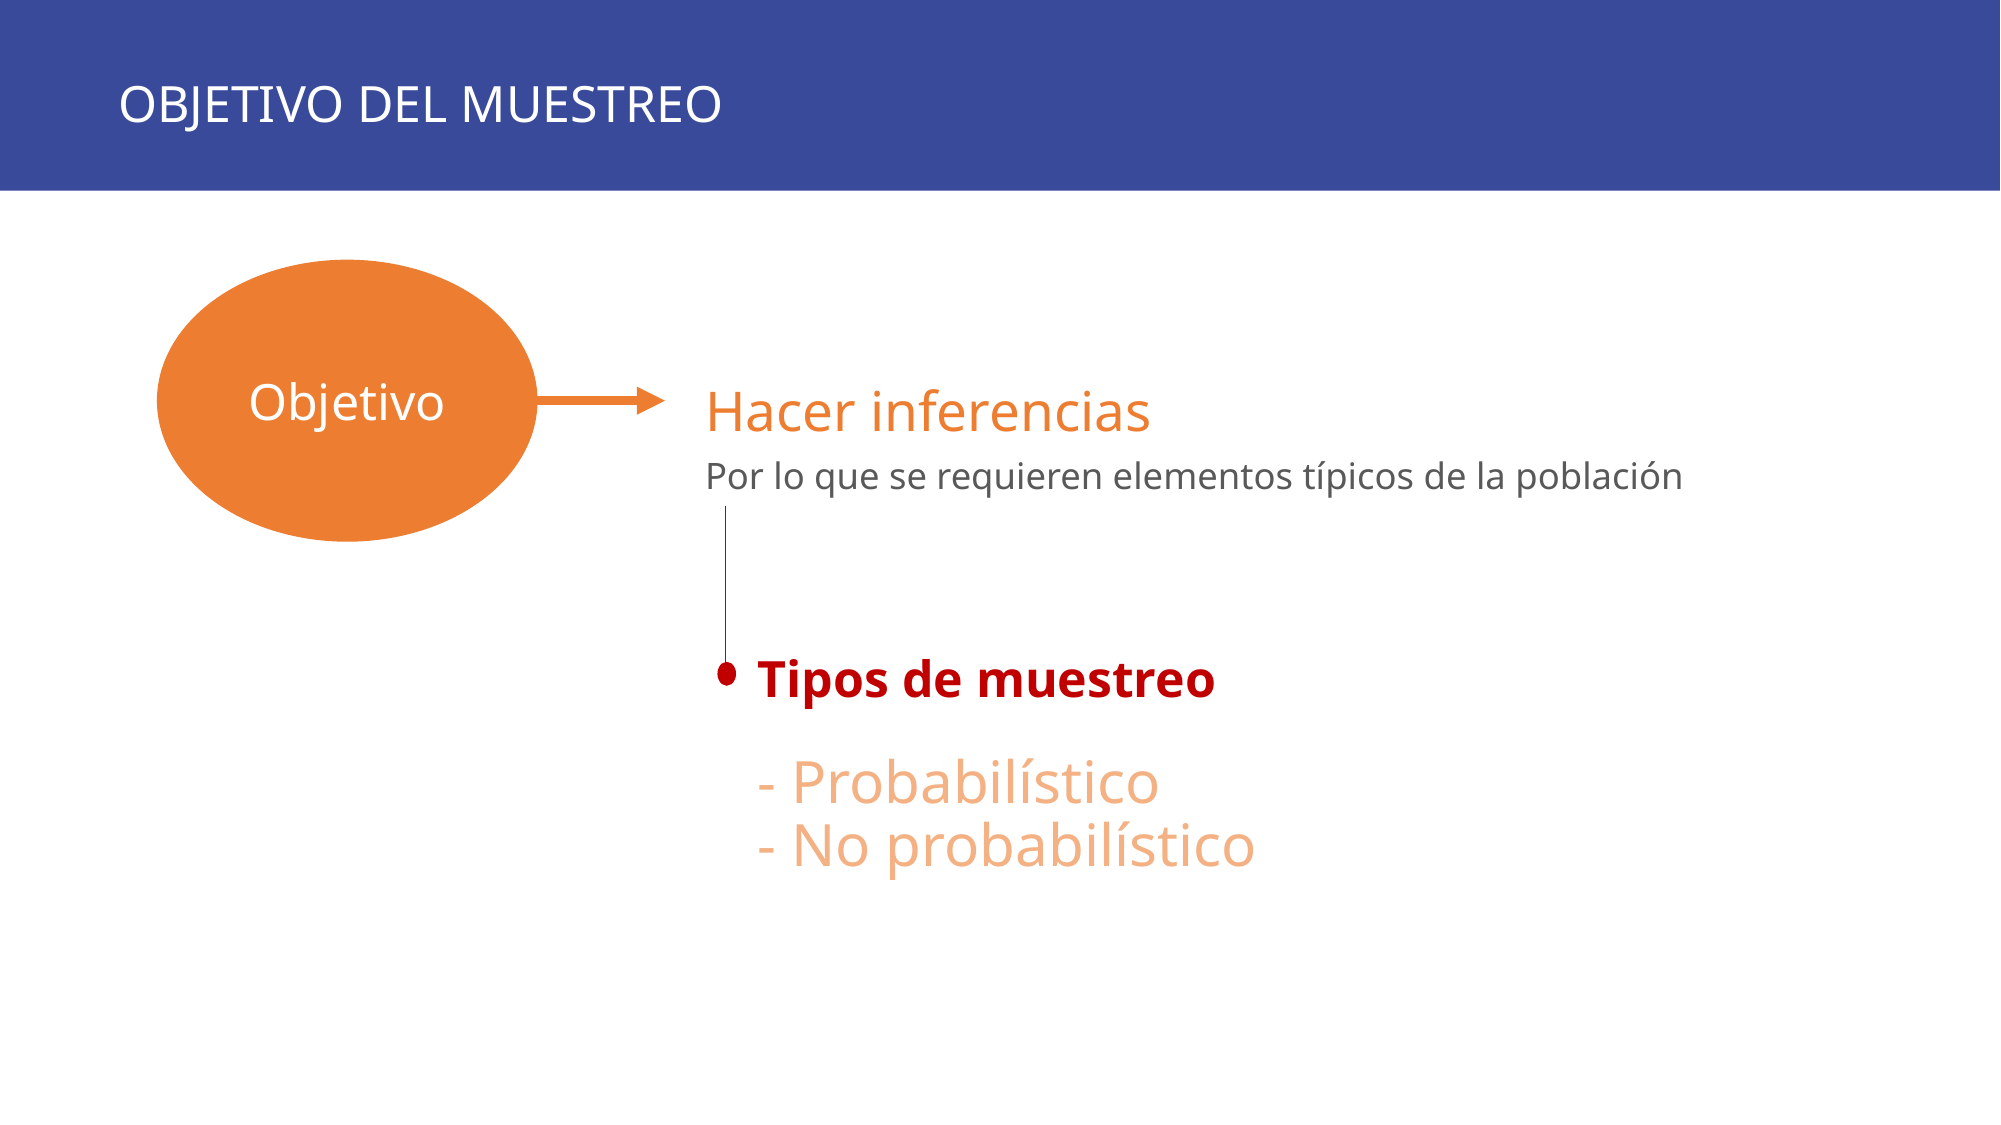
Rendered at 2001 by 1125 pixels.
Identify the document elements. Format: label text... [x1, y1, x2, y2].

text_box Objetivo [155, 258, 539, 543]
text_box OBJETIVO DEL MUESTREO [0, 0, 2000, 191]
list Hacer inferencias Por lo que se requieren elementos típicos de la población [690, 376, 1863, 506]
title Tipos de muestreo - Probabilístico - No probabilístico [742, 624, 1485, 909]
text_box [717, 661, 737, 686]
